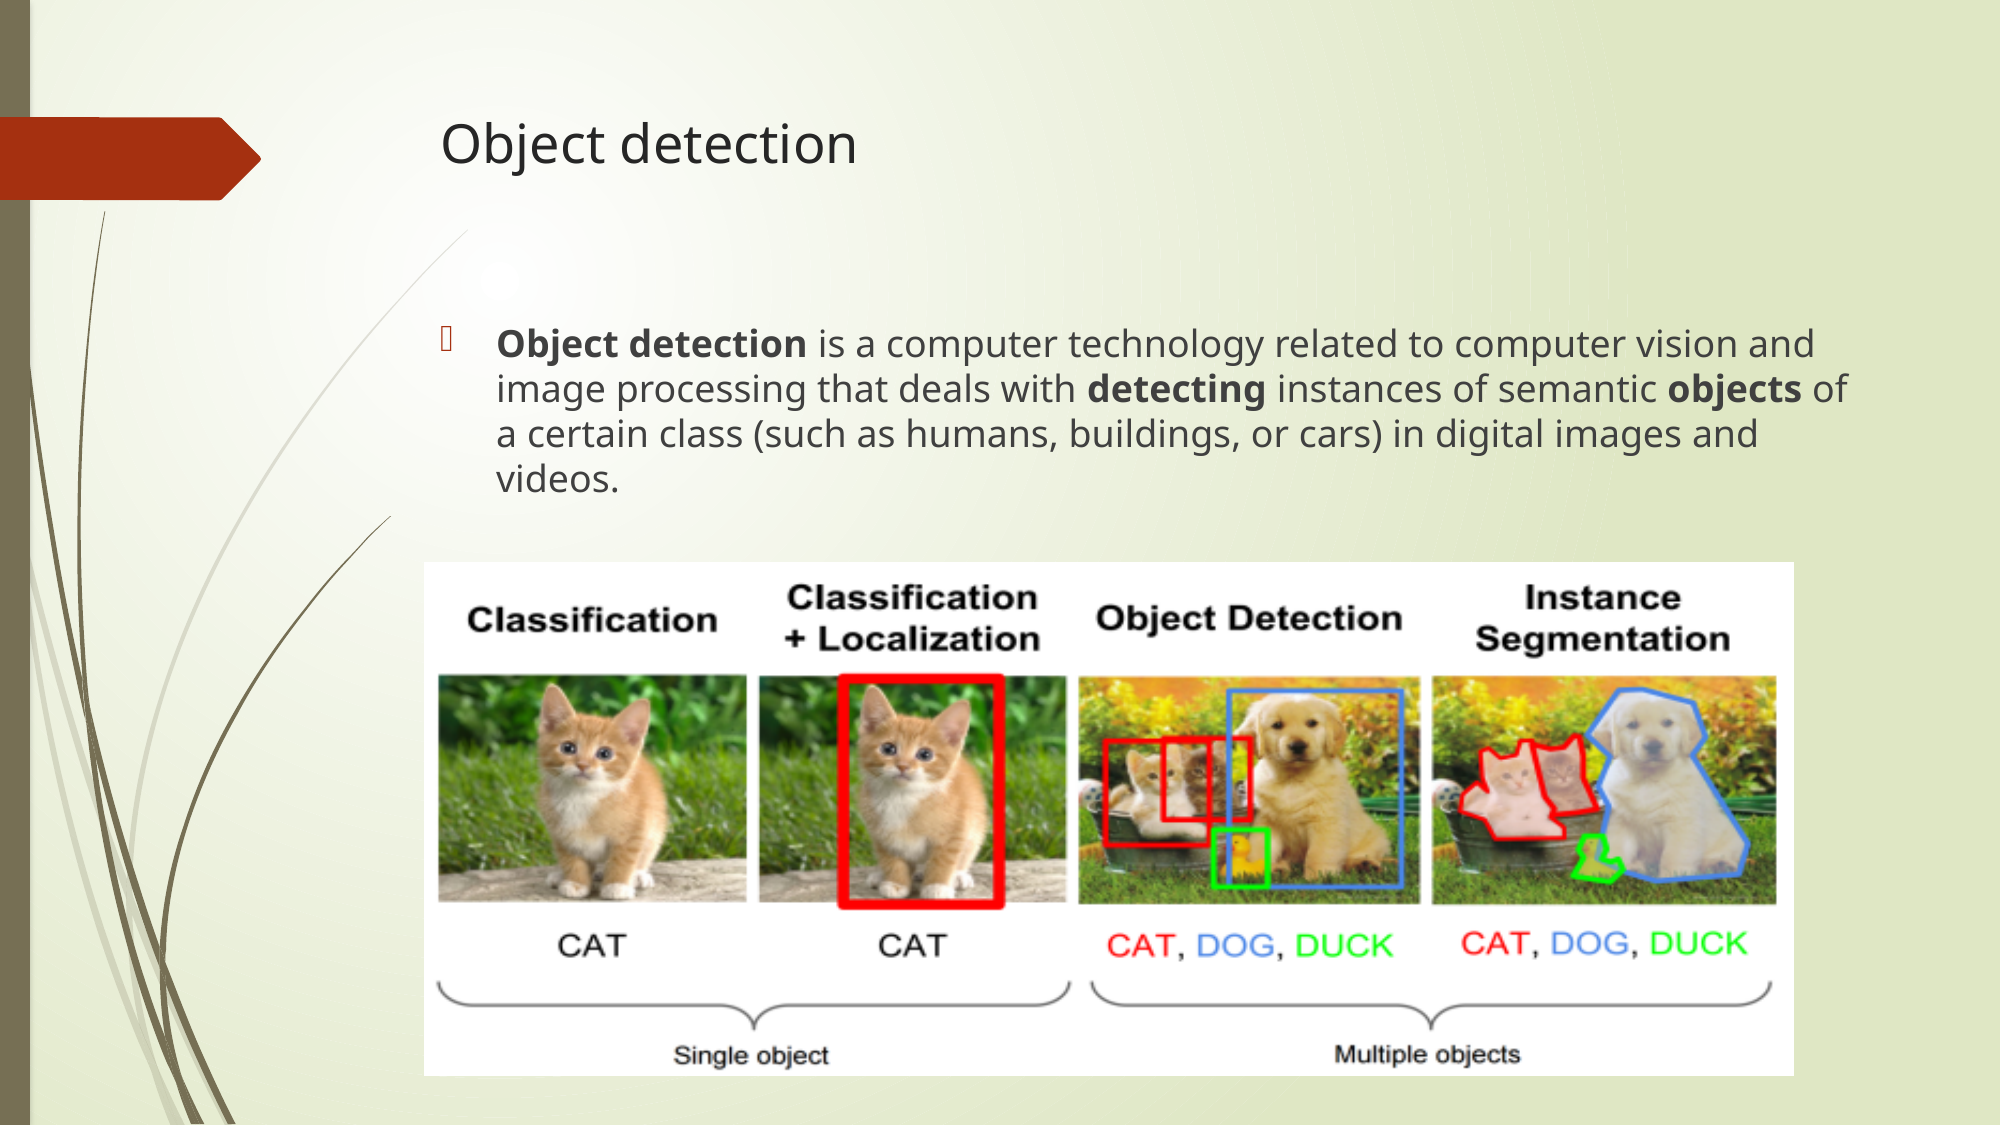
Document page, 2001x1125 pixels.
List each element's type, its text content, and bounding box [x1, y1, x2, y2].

picture [424, 562, 1795, 1077]
list Object detection is a computer technology related to computer vision and image processing that deals with detecting instances of semantic objects of a certain class (such as humans, buildings, or cars) in digital images and videos. [425, 312, 1888, 933]
title Object detection [425, 102, 1888, 312]
